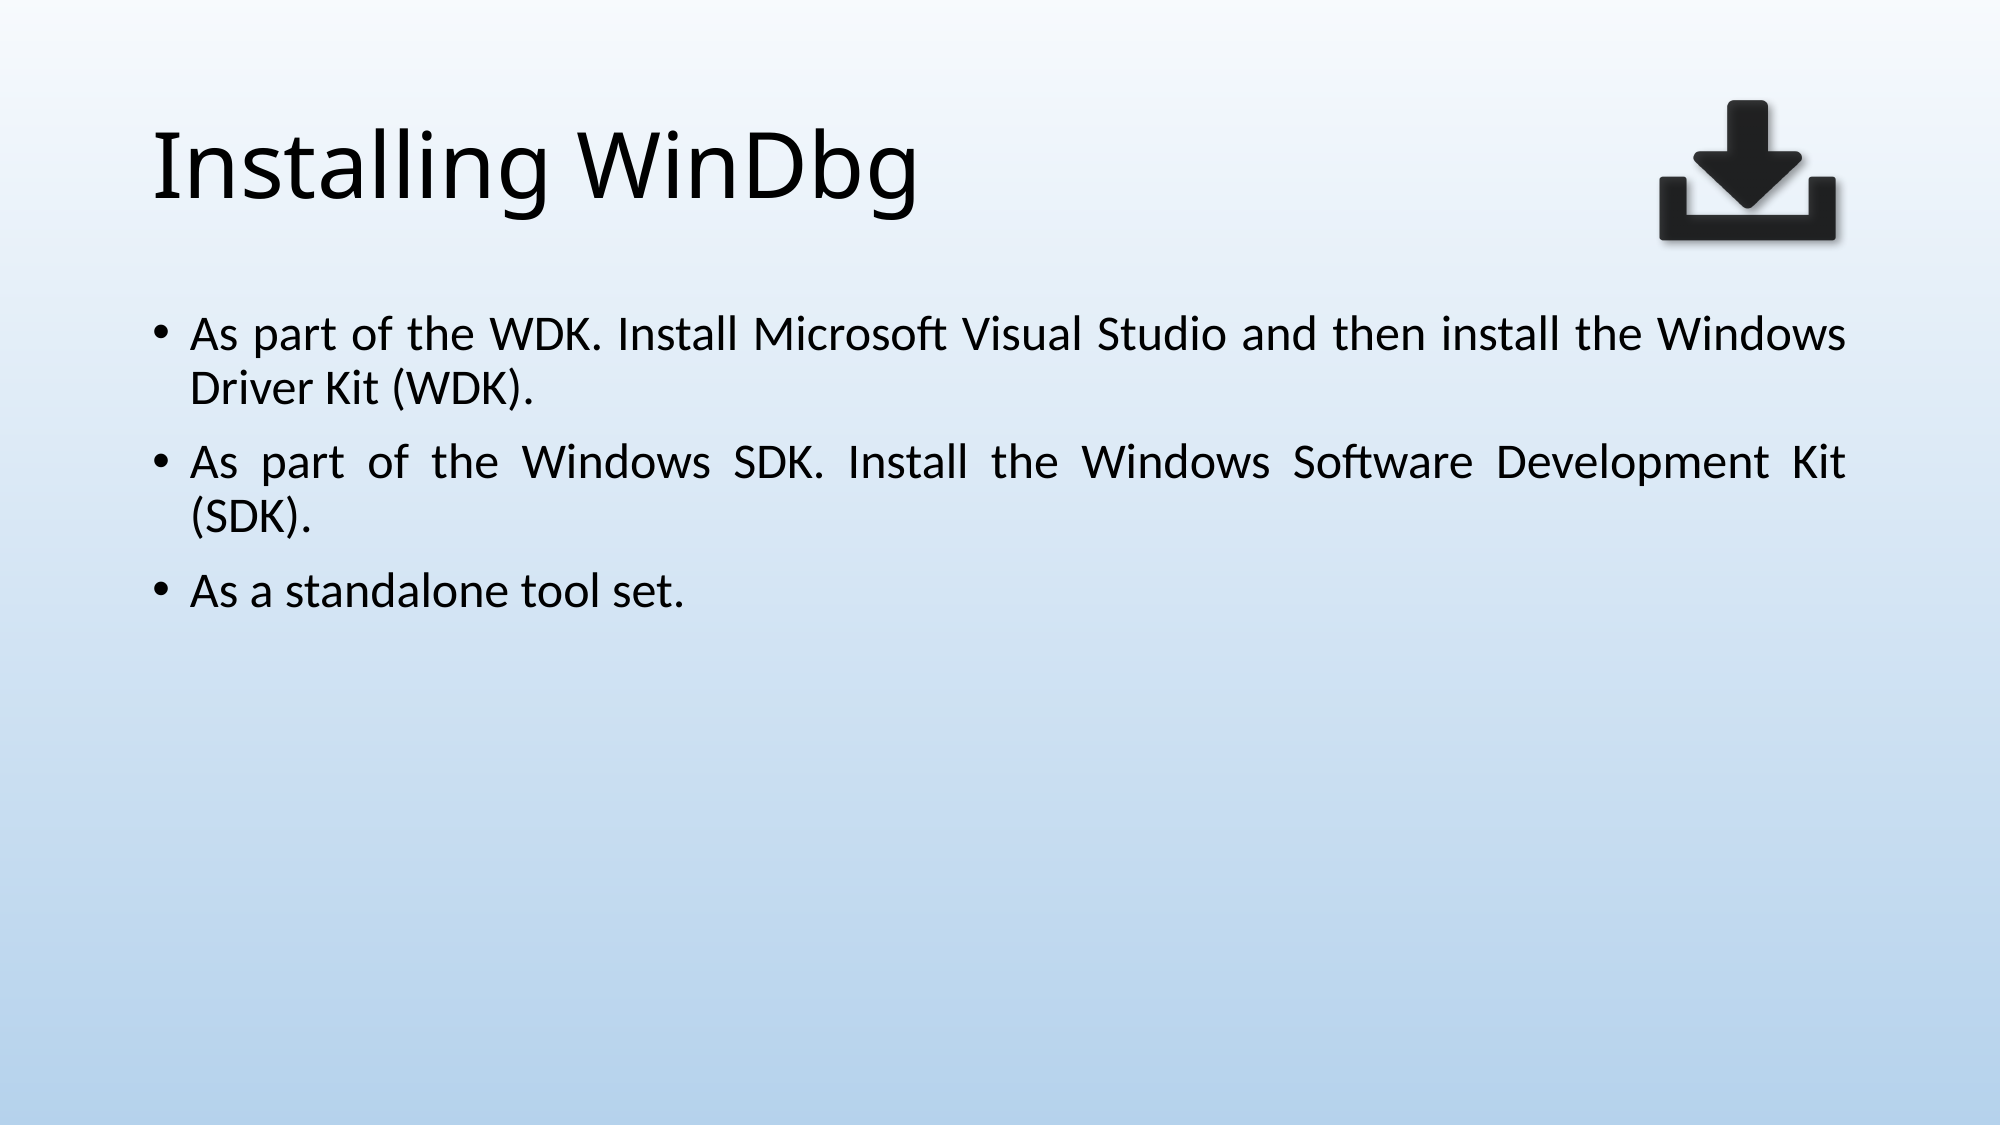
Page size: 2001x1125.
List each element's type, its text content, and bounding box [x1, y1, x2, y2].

text_box [1653, 81, 1840, 257]
title Installing WinDbg [137, 59, 1863, 278]
list As part of the WDK. Install Microsoft Visual Studio and then install the Windows Driver Kit (WDK). As part of the Windows SDK. Install the Windows Software Development Kit (SDK). As a standalone tool set. [137, 299, 1863, 1014]
